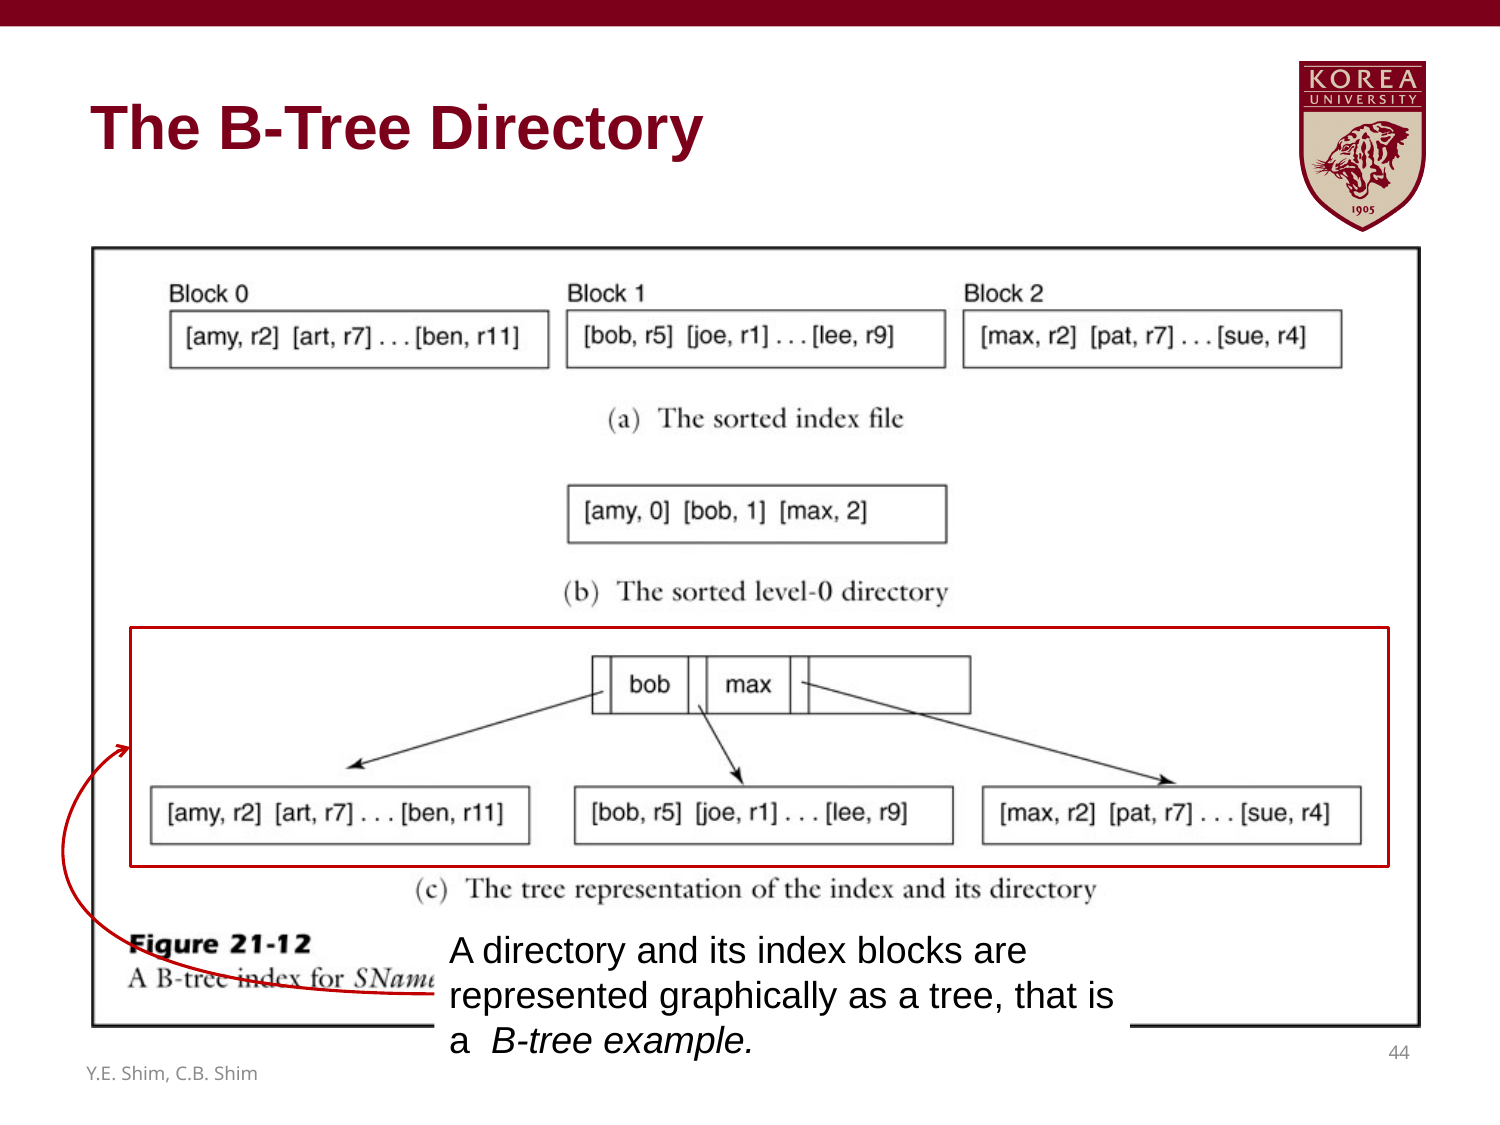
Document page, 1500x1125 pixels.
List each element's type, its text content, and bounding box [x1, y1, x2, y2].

title The B-Tree Directory [75, 30, 1425, 219]
text_box A directory and its index blocks are represented graphically as a tree, that is a B-tree example. [434, 1029, 1130, 1069]
picture [1299, 61, 1426, 232]
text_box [130, 746, 435, 995]
slide_number 43 [1074, 1023, 1425, 1084]
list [91, 246, 1421, 1029]
